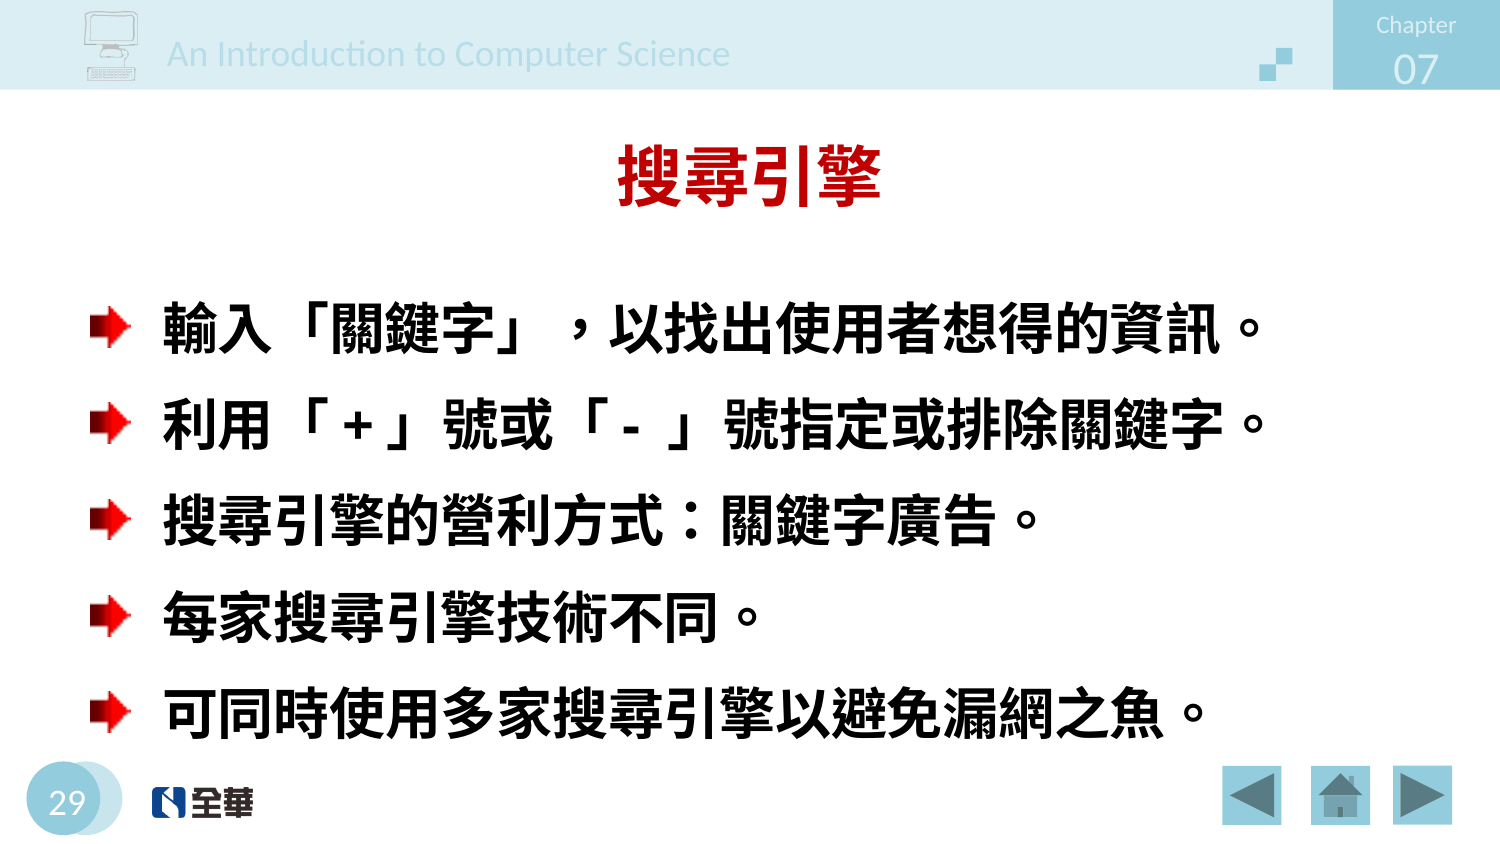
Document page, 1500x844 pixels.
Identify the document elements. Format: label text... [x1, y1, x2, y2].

picture [90, 402, 131, 444]
picture [90, 691, 131, 733]
title 搜尋引擎 [75, 104, 1425, 245]
picture [152, 787, 253, 818]
picture [84, 11, 138, 81]
picture [90, 595, 131, 637]
picture [90, 306, 131, 348]
picture [90, 499, 131, 540]
list 輸入「關鍵字」，以找出使用者想得的資訊。 利用「+」號或「- 」號指定或排除關鍵字。 搜尋引擎的營利方式：關鍵字廣告。 每家搜尋引擎技術不同。 可同時使用多家搜尋引擎以避免漏網之魚。 [75, 272, 1425, 754]
